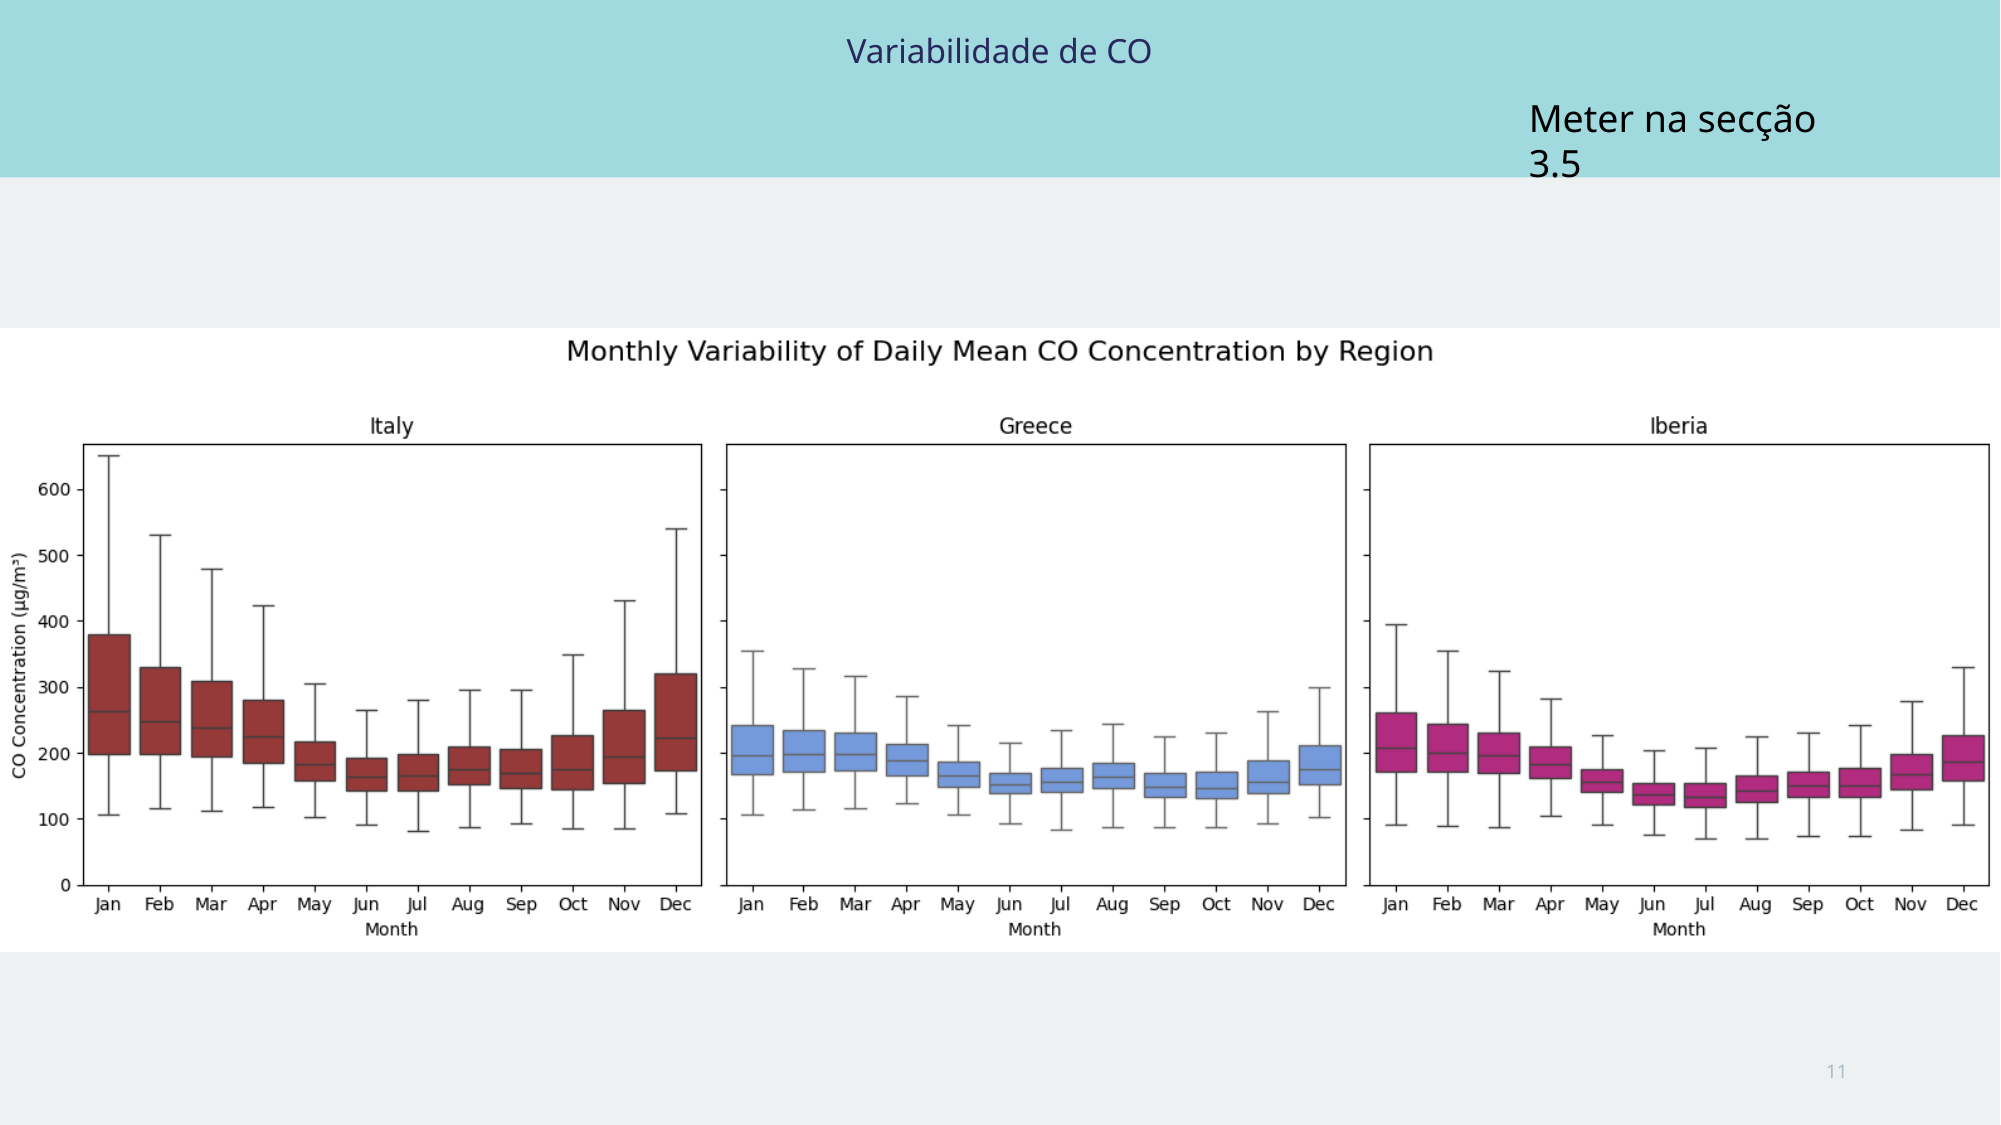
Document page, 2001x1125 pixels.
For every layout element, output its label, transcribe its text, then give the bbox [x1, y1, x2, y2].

list Variabilidade de CO [0, 22, 2000, 154]
slide_number 11 [1412, 1042, 1863, 1103]
text_box Meter na secção 3.5 [1513, 87, 1863, 193]
picture [0, 328, 2000, 952]
